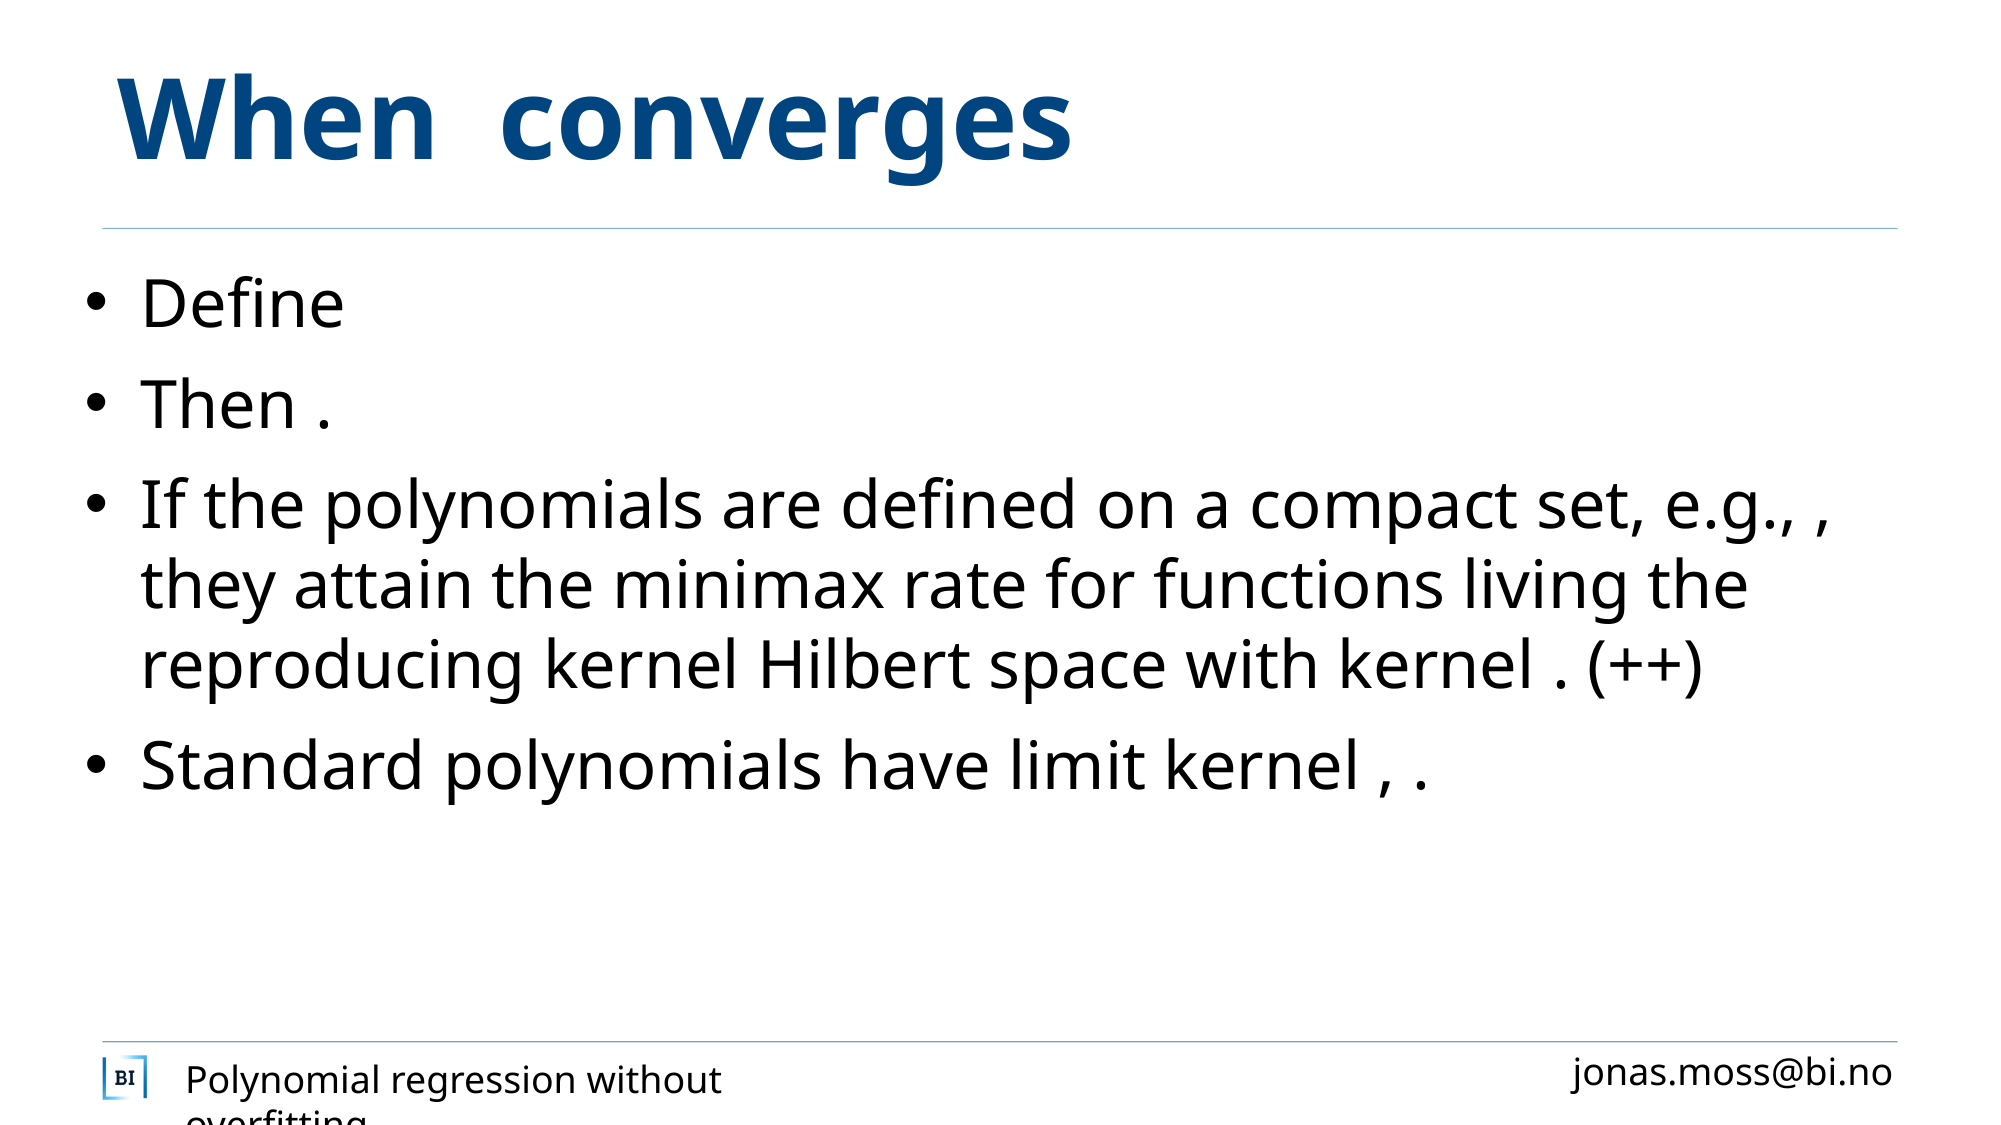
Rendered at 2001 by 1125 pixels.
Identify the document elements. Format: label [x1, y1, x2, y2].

picture [102, 1055, 147, 1100]
